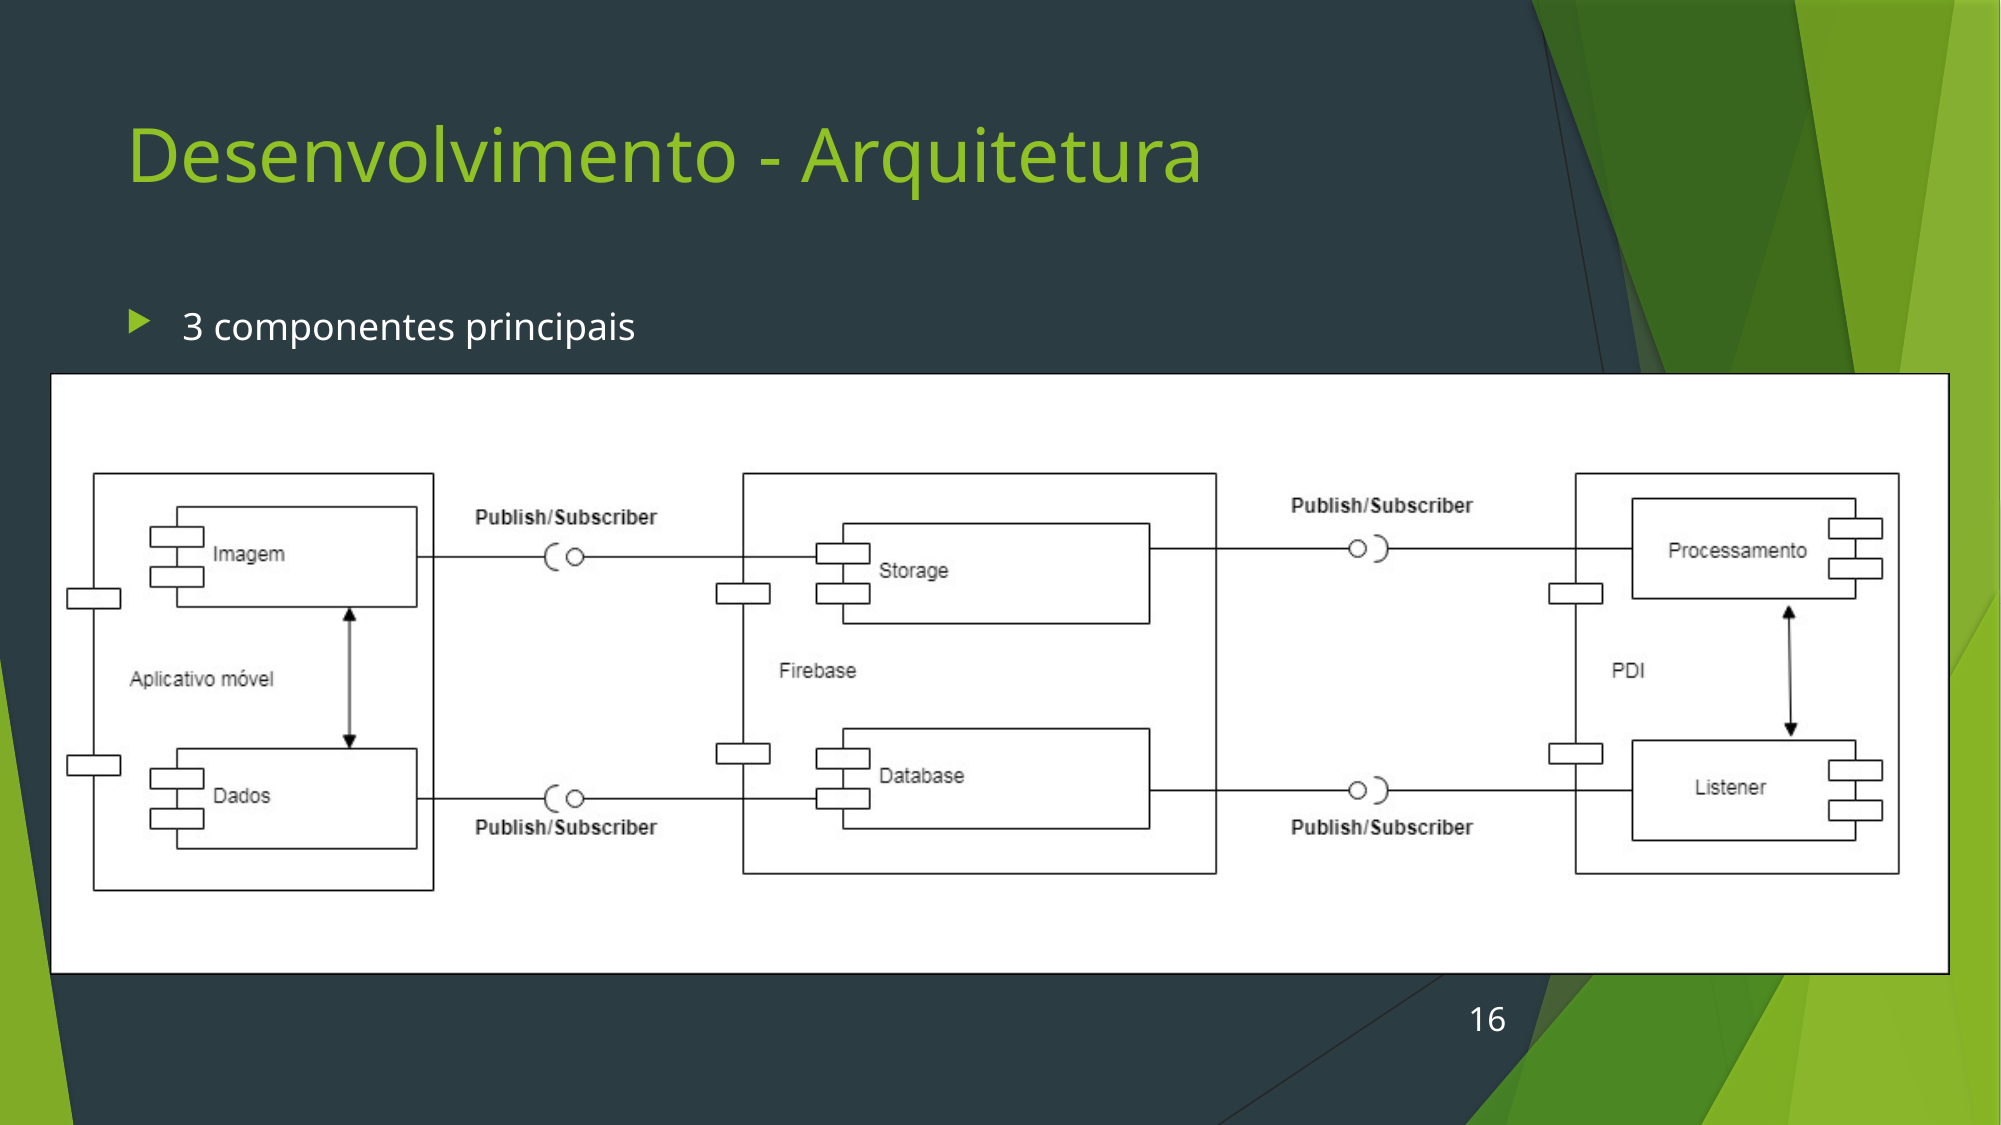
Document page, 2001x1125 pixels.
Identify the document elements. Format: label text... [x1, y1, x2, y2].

title Desenvolvimento - Arquitetura [111, 99, 1522, 295]
picture [49, 373, 1951, 976]
slide_number 16 [1409, 991, 1522, 1051]
list 3 componentes principais [111, 295, 1522, 373]
list 3 componentes principais [111, 987, 1522, 991]
